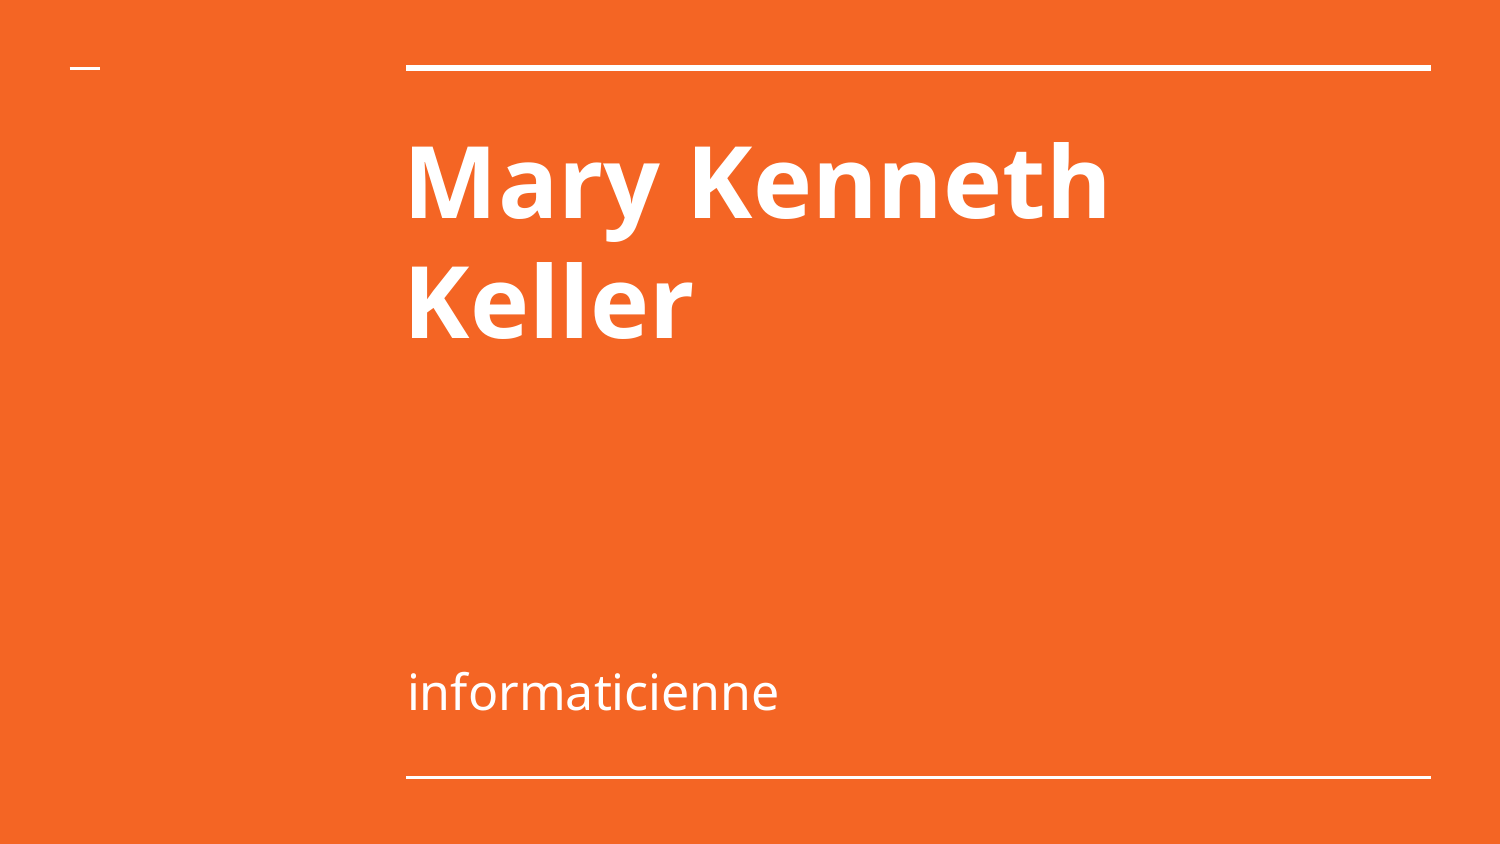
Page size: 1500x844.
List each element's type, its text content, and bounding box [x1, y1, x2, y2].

subtitle informaticienne [392, 531, 1431, 735]
title Mary Kenneth Keller [389, 103, 1428, 357]
